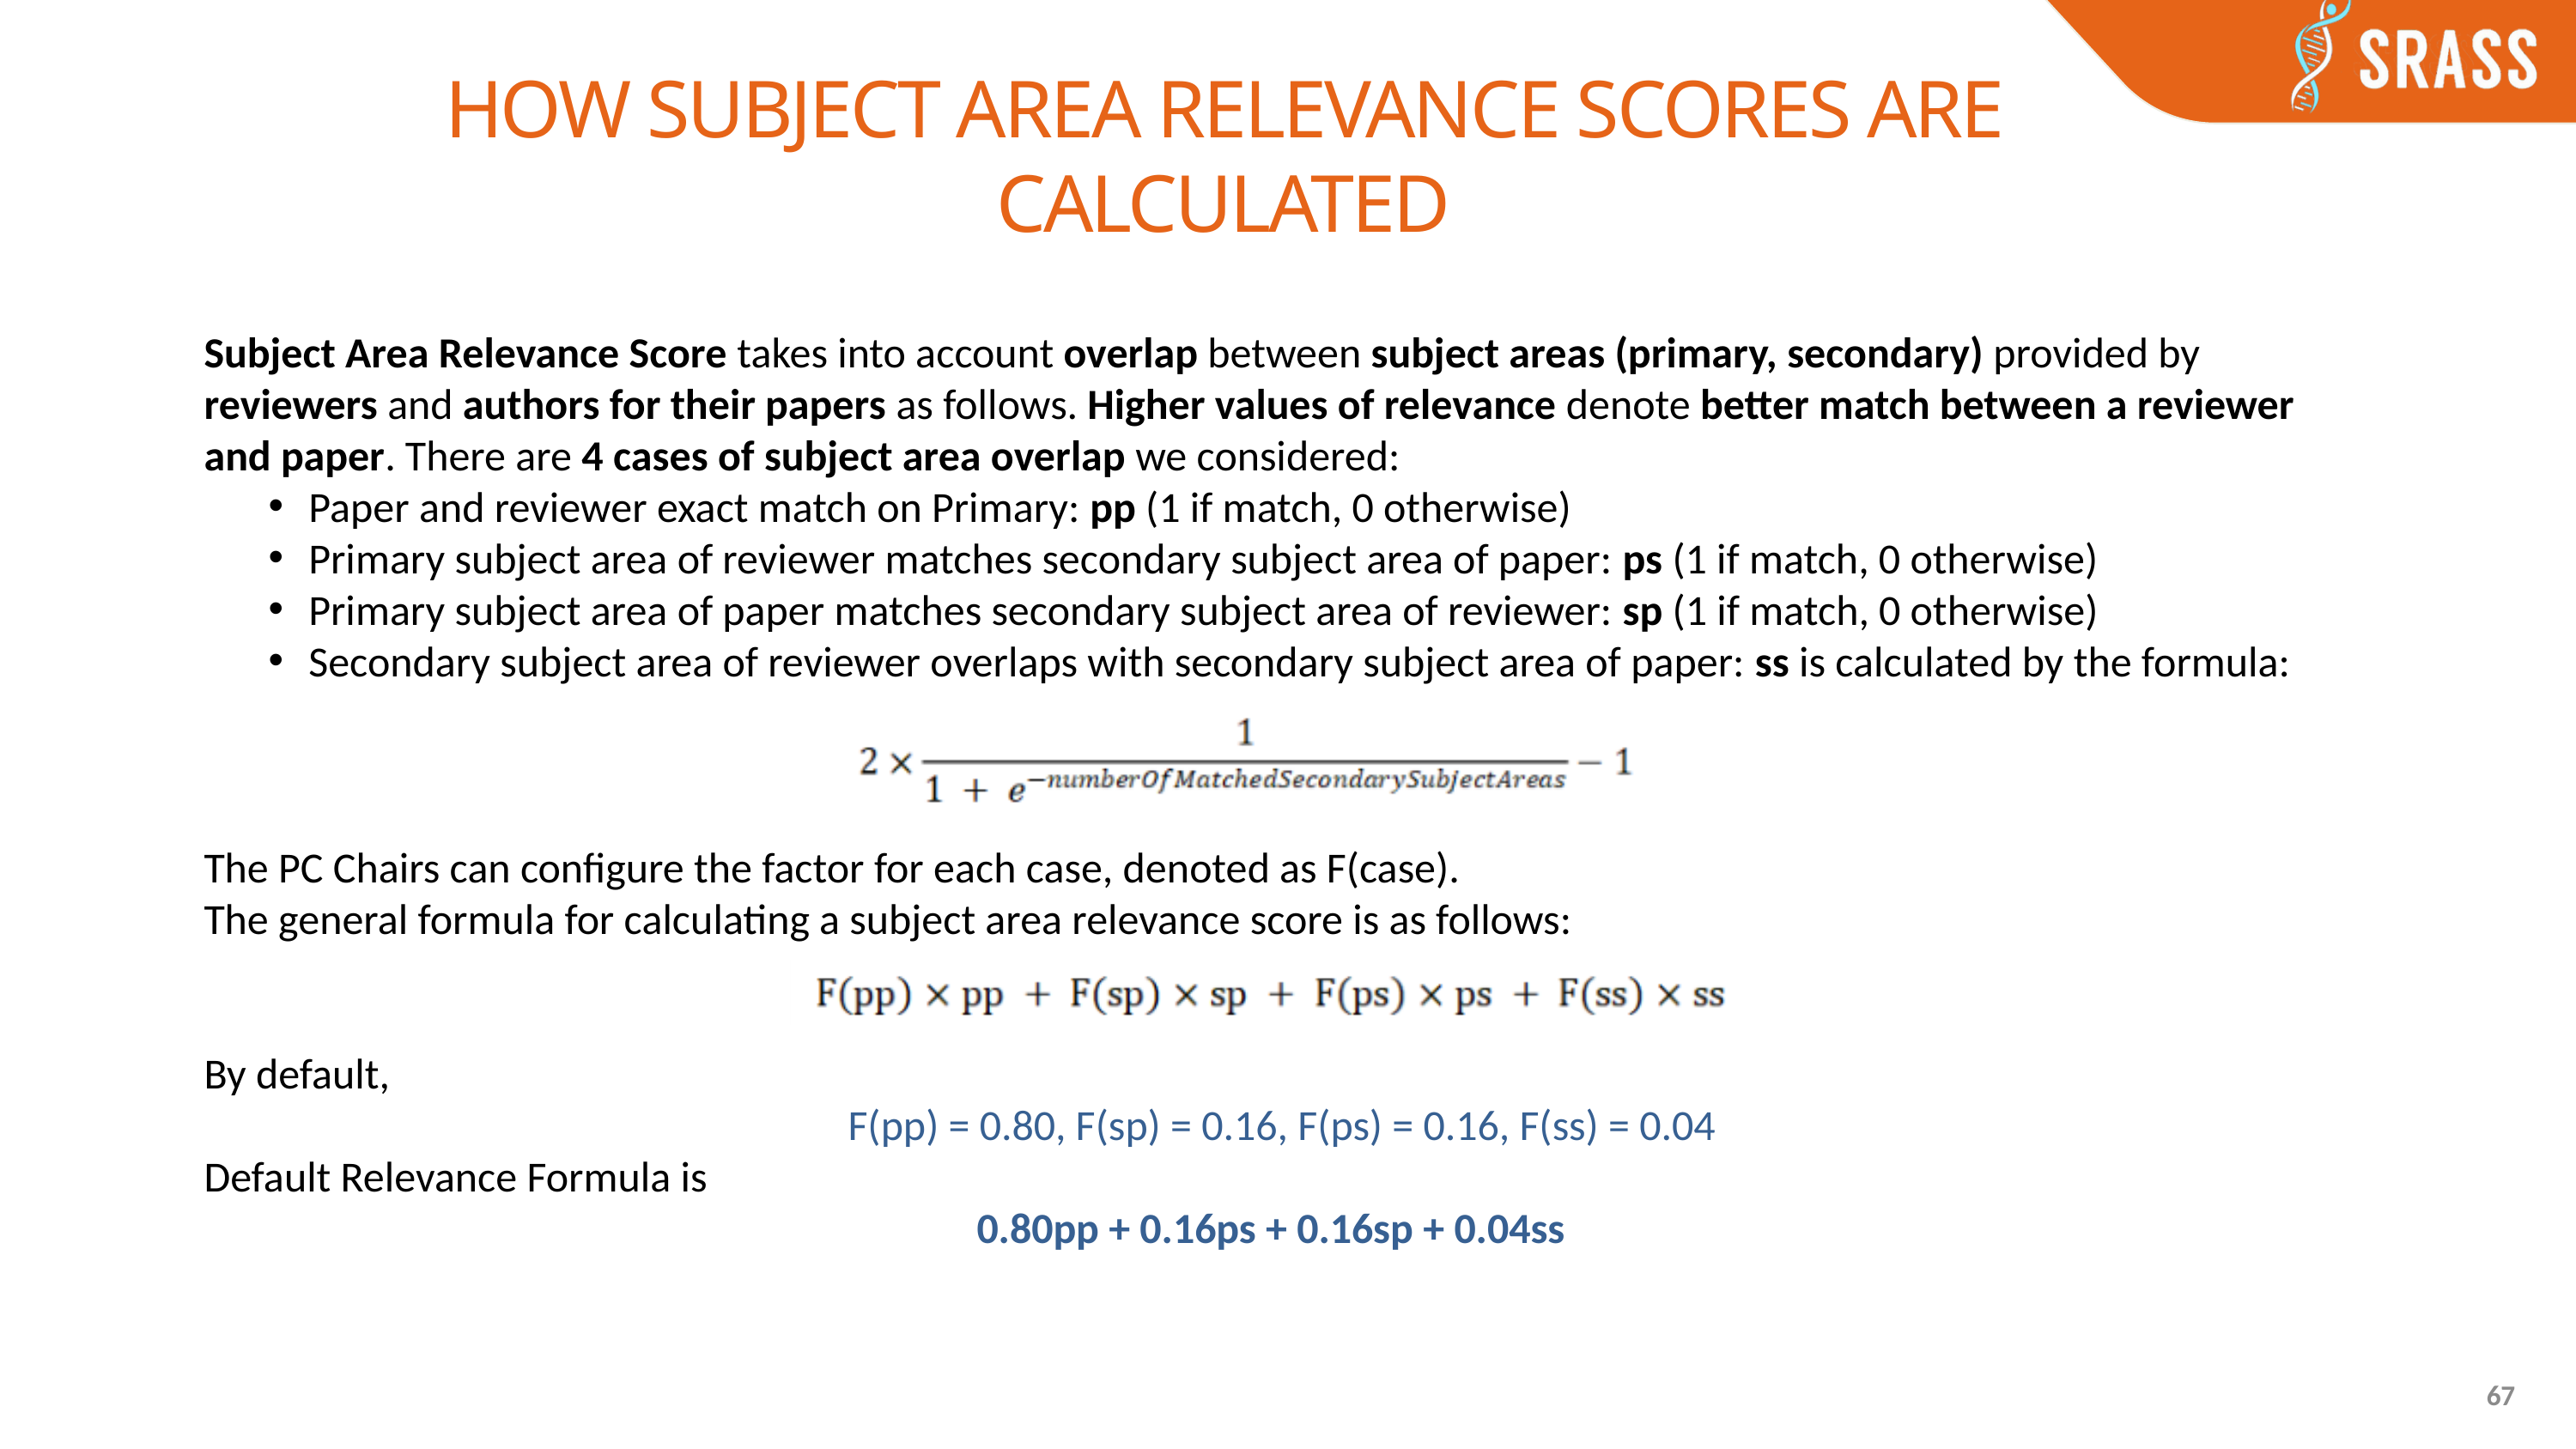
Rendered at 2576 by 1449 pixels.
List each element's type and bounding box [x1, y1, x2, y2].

slide_number [2458, 1367, 2544, 1420]
text_box [204, 324, 2323, 1252]
text_box [407, 0, 2576, 248]
picture [788, 960, 1750, 1025]
picture [826, 702, 1715, 836]
